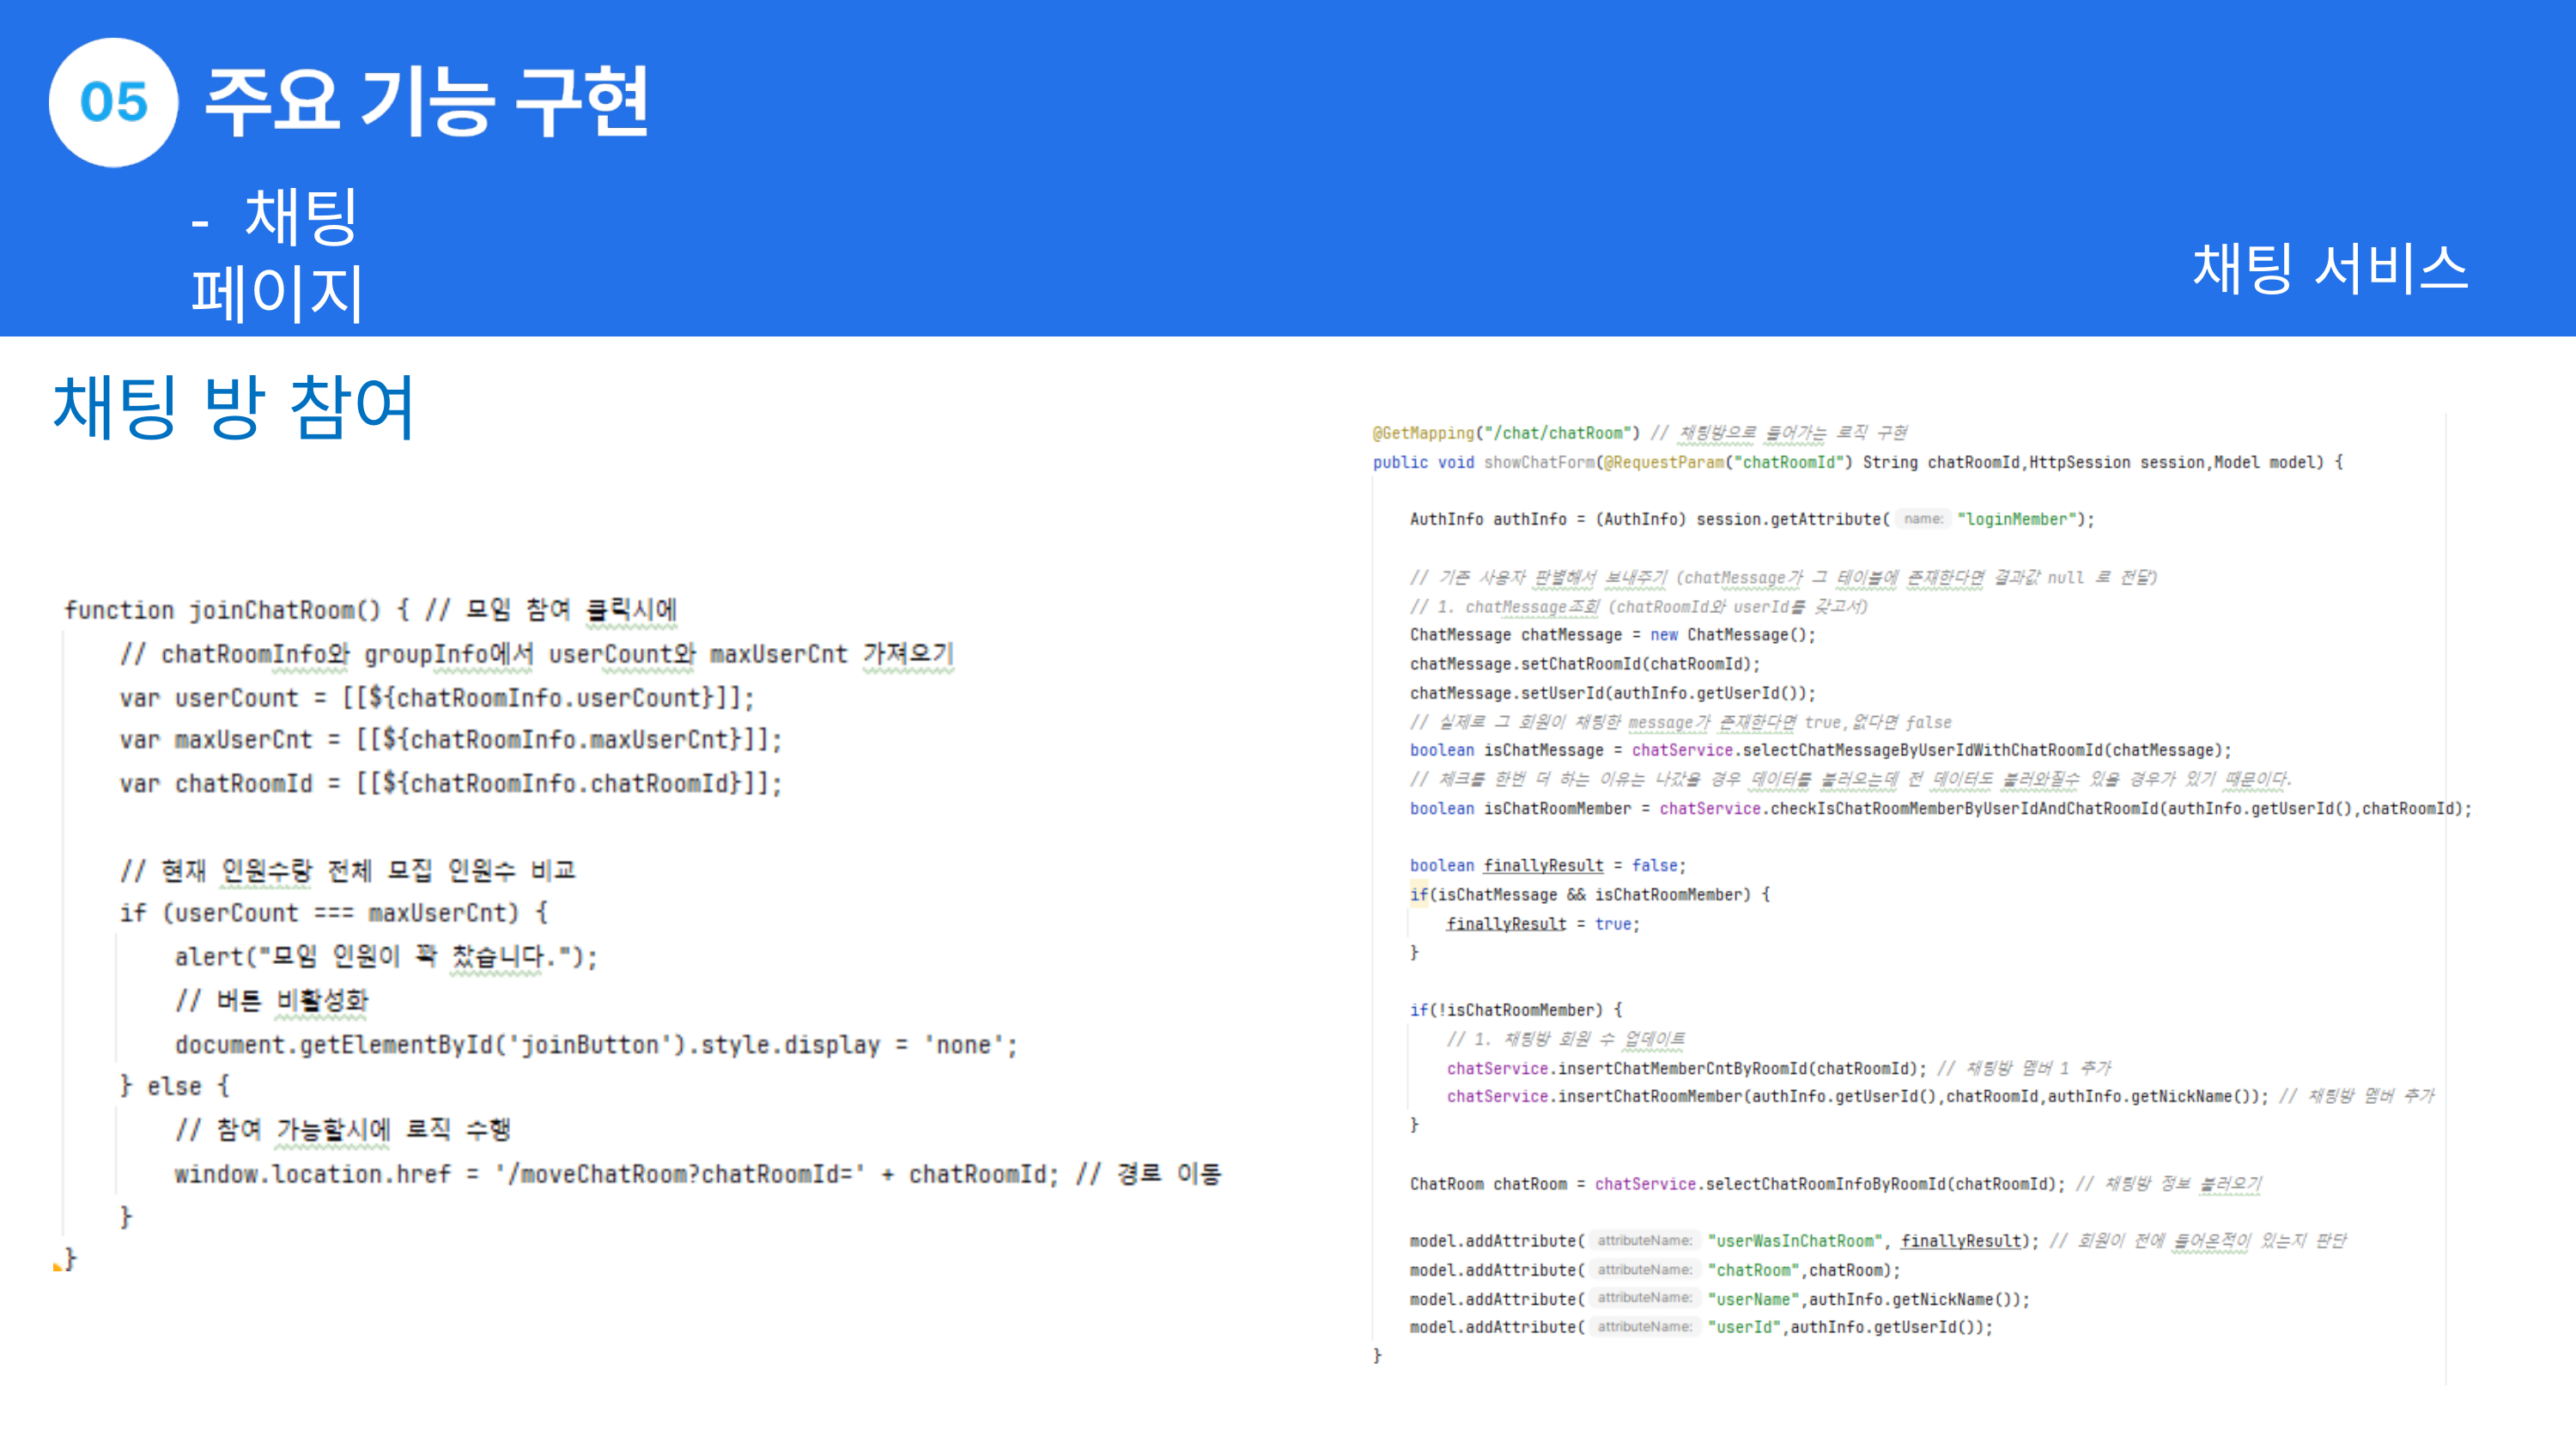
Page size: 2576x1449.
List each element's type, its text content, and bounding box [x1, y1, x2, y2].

picture [1363, 412, 2476, 1385]
picture [52, 587, 1235, 1271]
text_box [0, 0, 2576, 336]
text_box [49, 14, 727, 230]
text_box 채팅 방 참여 [38, 357, 451, 456]
